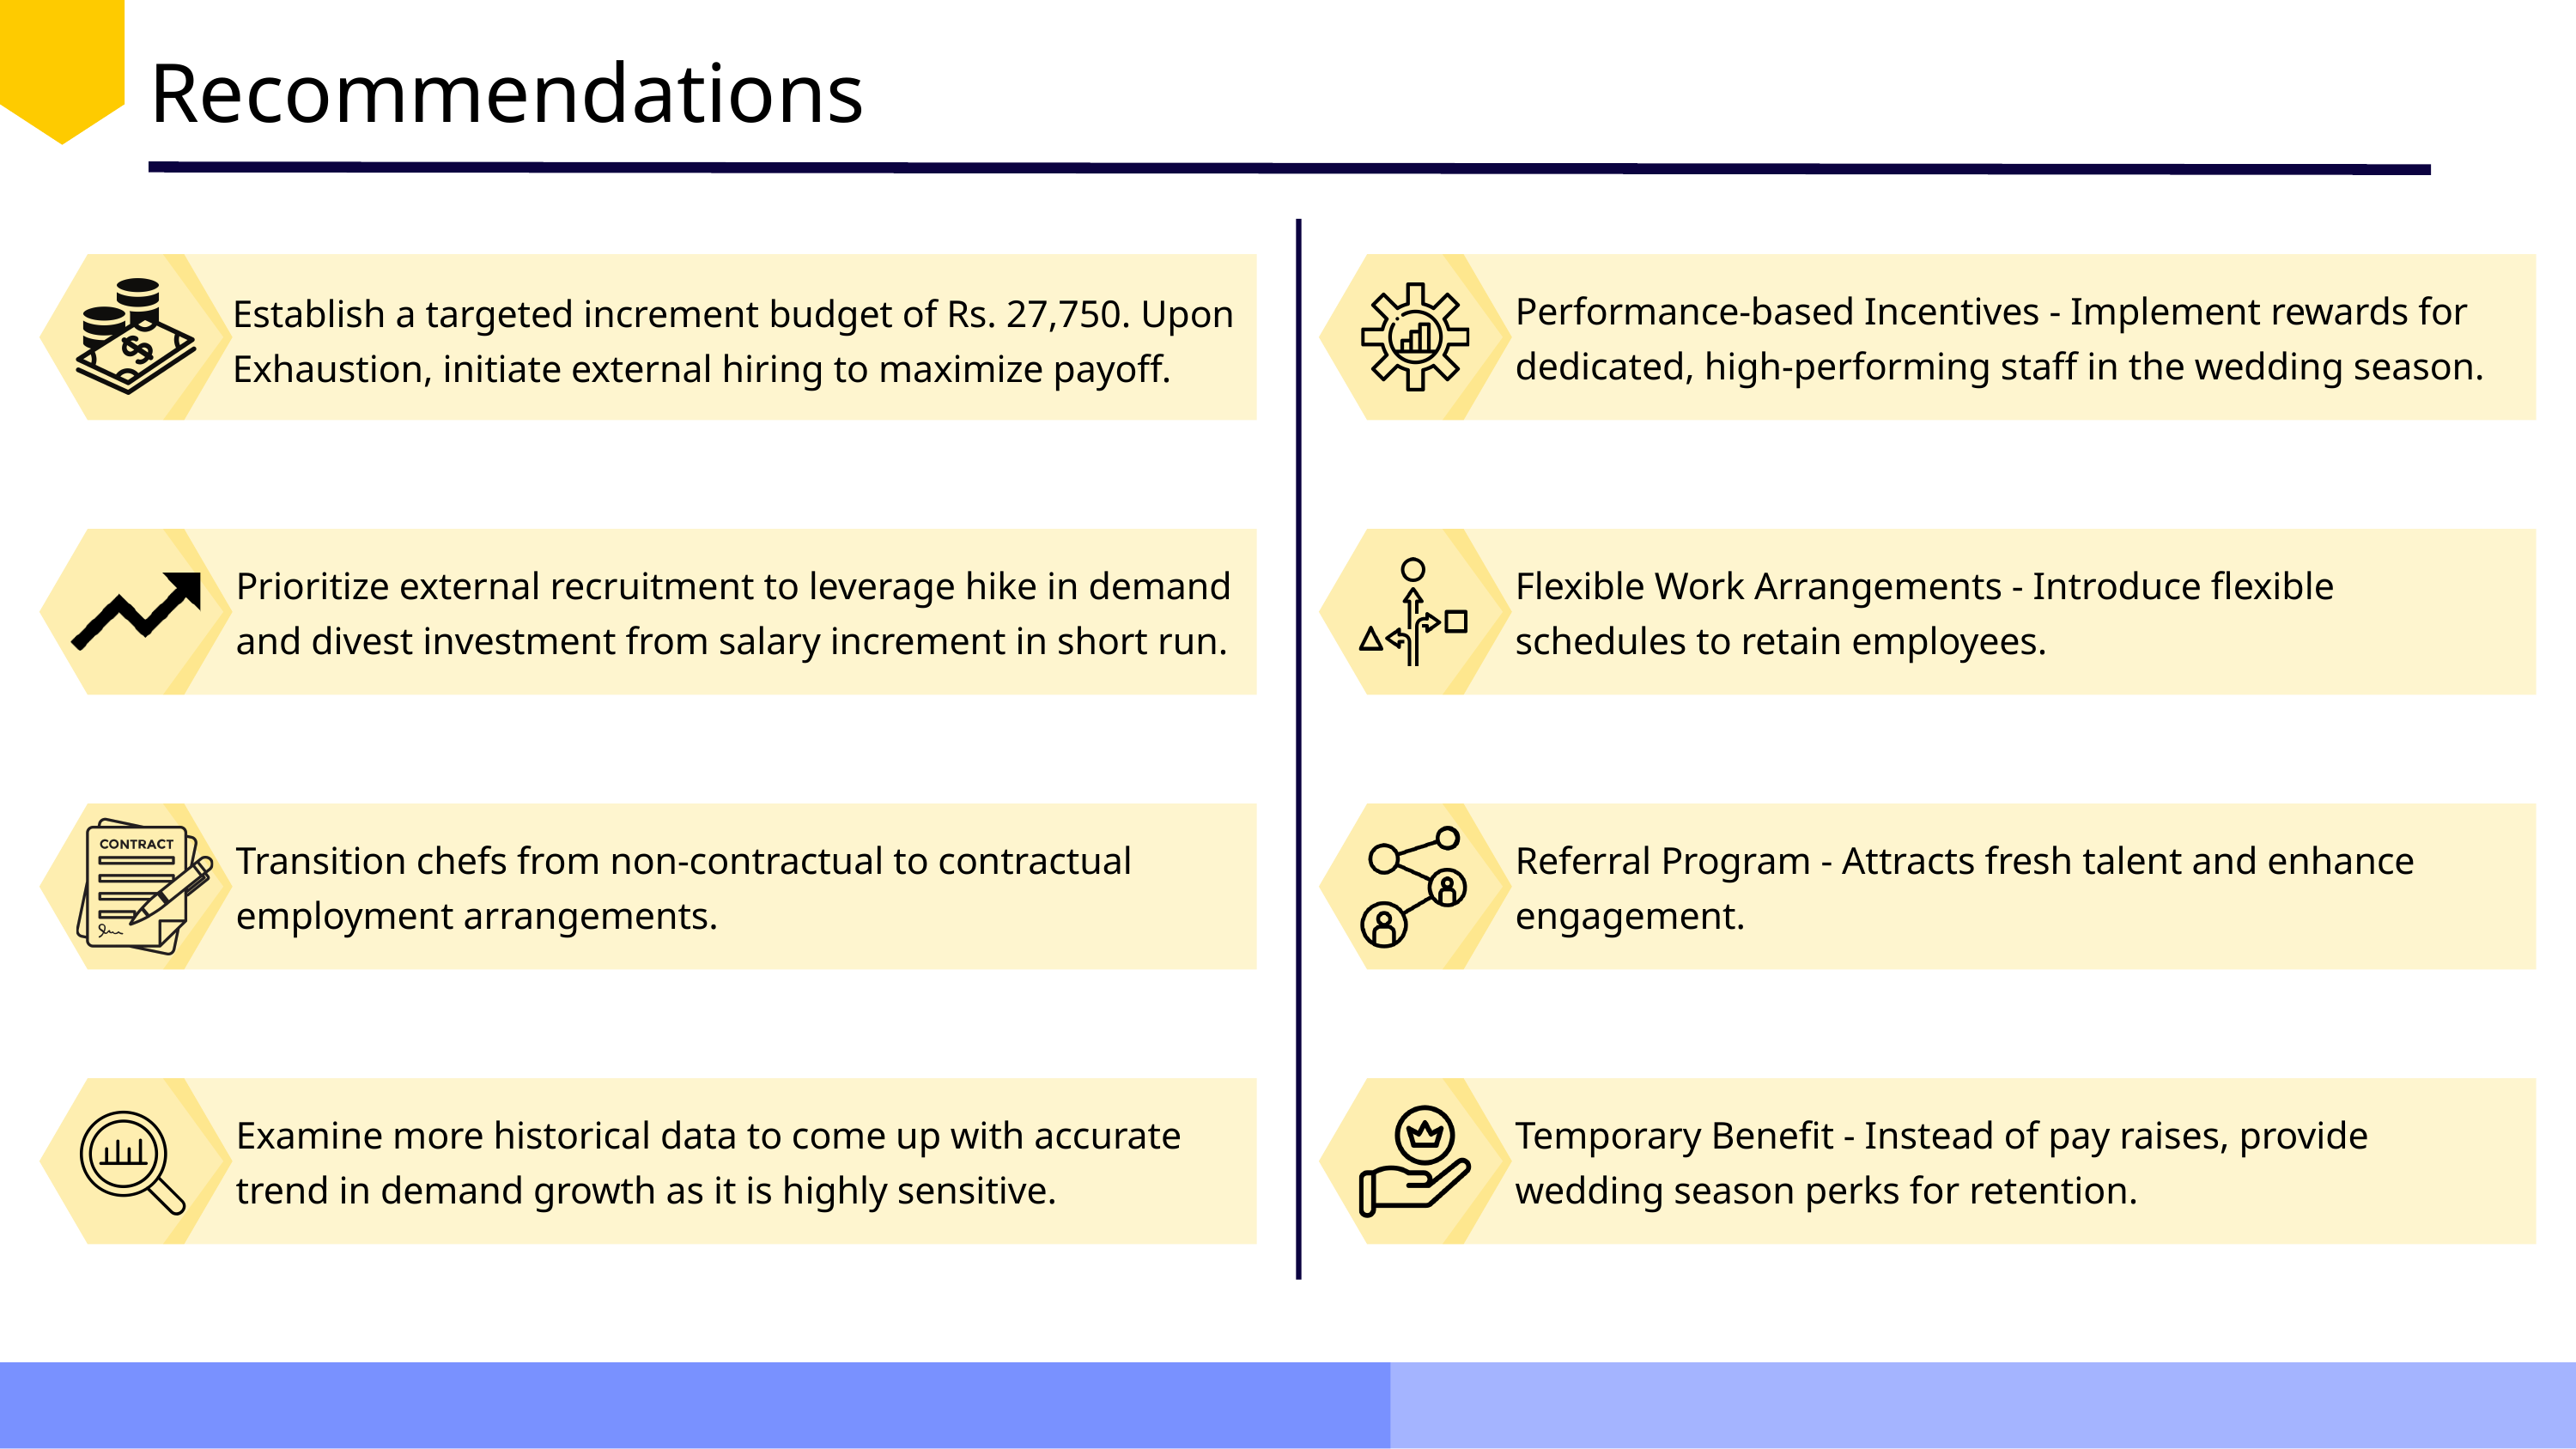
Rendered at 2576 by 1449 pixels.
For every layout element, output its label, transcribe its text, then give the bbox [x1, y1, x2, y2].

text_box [0, 1361, 1391, 1449]
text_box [1318, 253, 2537, 1245]
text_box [39, 528, 1257, 695]
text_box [39, 1077, 1257, 1245]
text_box Recommendations [149, 40, 931, 139]
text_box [1391, 1361, 2576, 1449]
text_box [39, 803, 1257, 970]
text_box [0, 0, 125, 145]
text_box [39, 253, 1257, 421]
